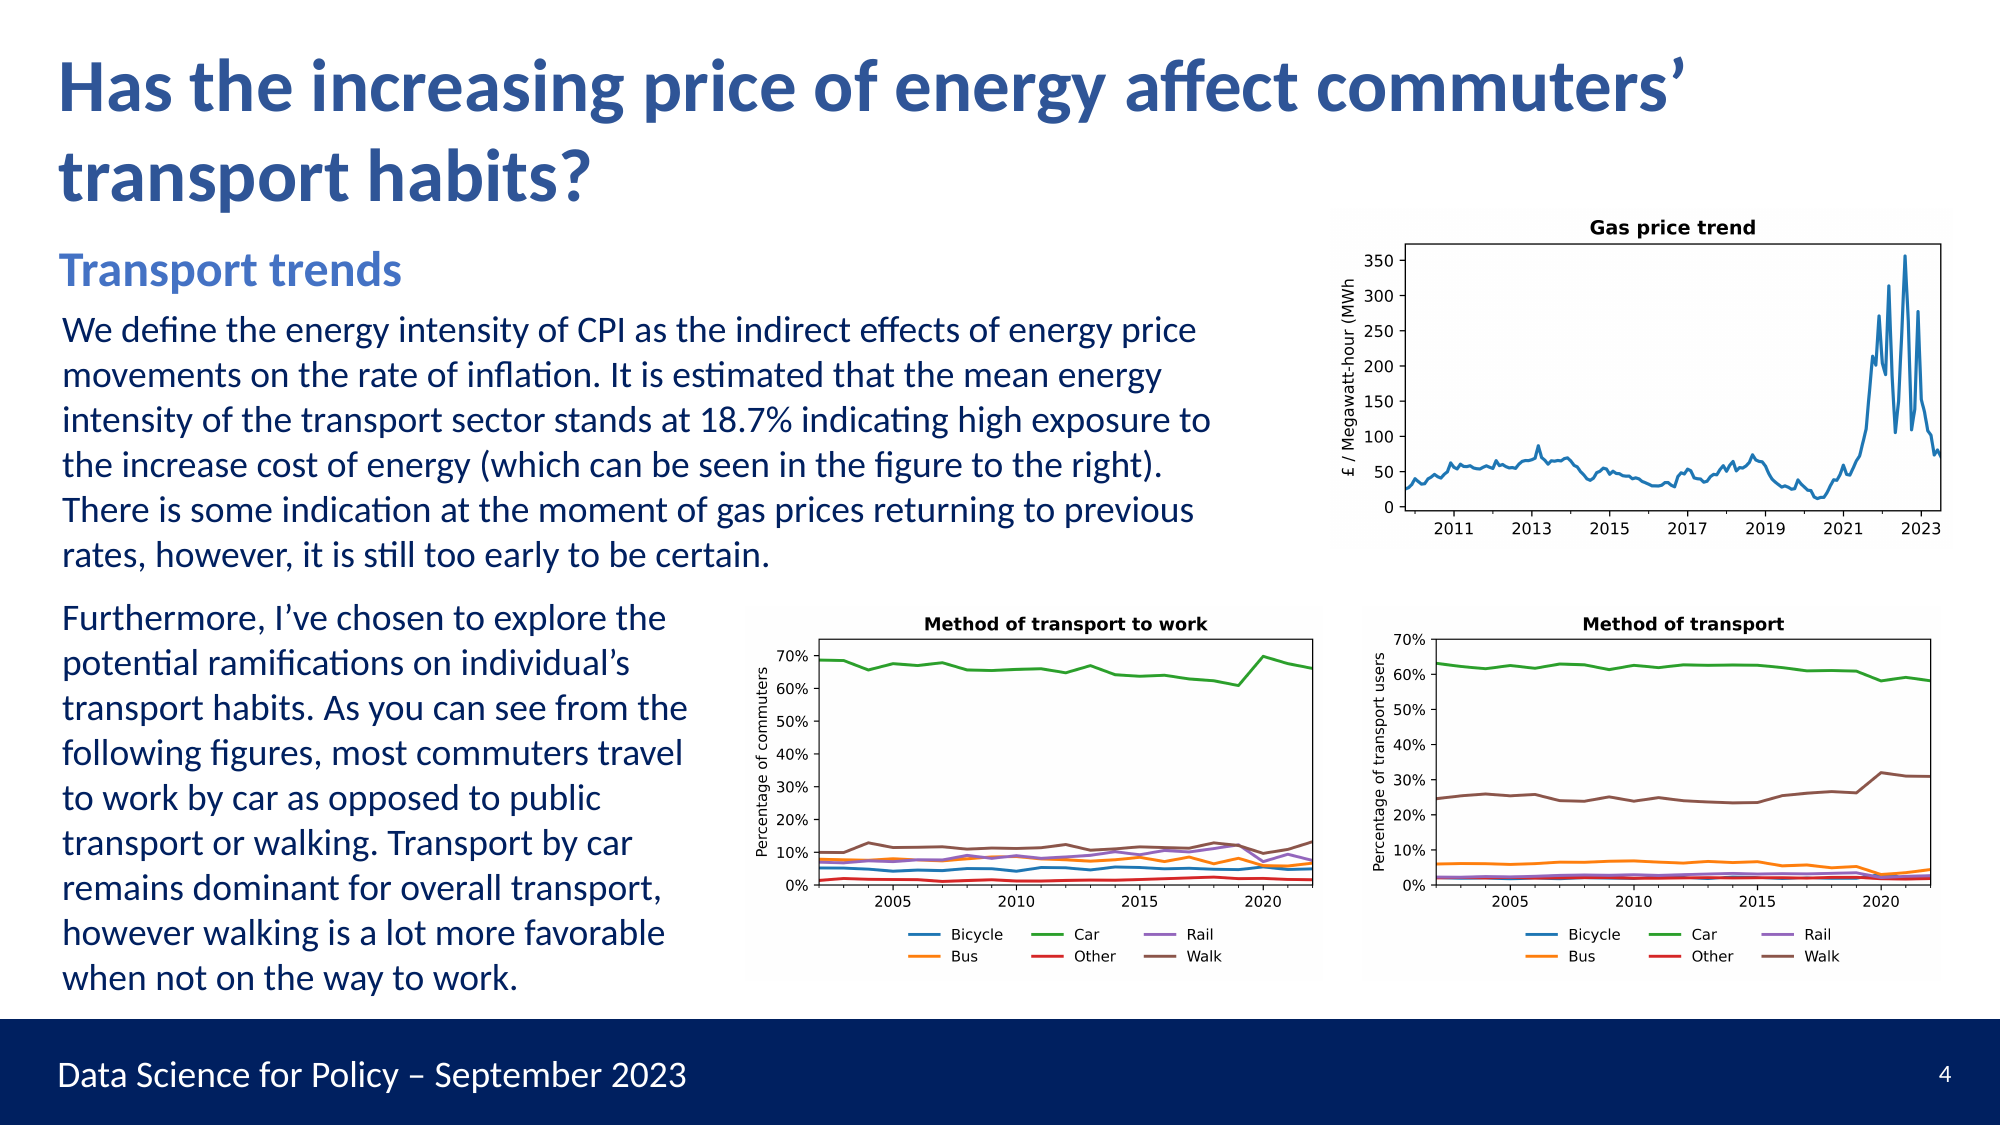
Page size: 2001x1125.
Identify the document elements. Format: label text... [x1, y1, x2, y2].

text_box Furthermore, I’ve chosen to explore the potential ramifications on individual’s transport habits. As you can see from the following figures, most commuters travel to work by car as opposed to public transport or walking. Transport by car remains dominant for overall transport, however walking is a lot more favorable when not on the way to work. [46, 584, 713, 1006]
picture [1330, 208, 1953, 549]
picture [745, 606, 1323, 981]
text_box 4 [1516, 1042, 1967, 1103]
text_box Transport trends [43, 229, 1044, 305]
text_box We define the energy intensity of CPI as the indirect effects of energy price movements on the rate of inflation. It is estimated that the mean energy intensity of the transport sector stands at 18.7% indicating high exposure to the increase cost of energy (which can be seen in the figure to the right). There is some indication at the moment of gas prices returning to previous rates, however, it is still too early to be certain. [46, 297, 1267, 584]
picture [1362, 606, 1941, 981]
text_box Has the increasing price of energy affect commuters’ transport habits? [43, 80, 1849, 173]
text_box Data Science for Policy – September 2023 [0, 1019, 2000, 1125]
